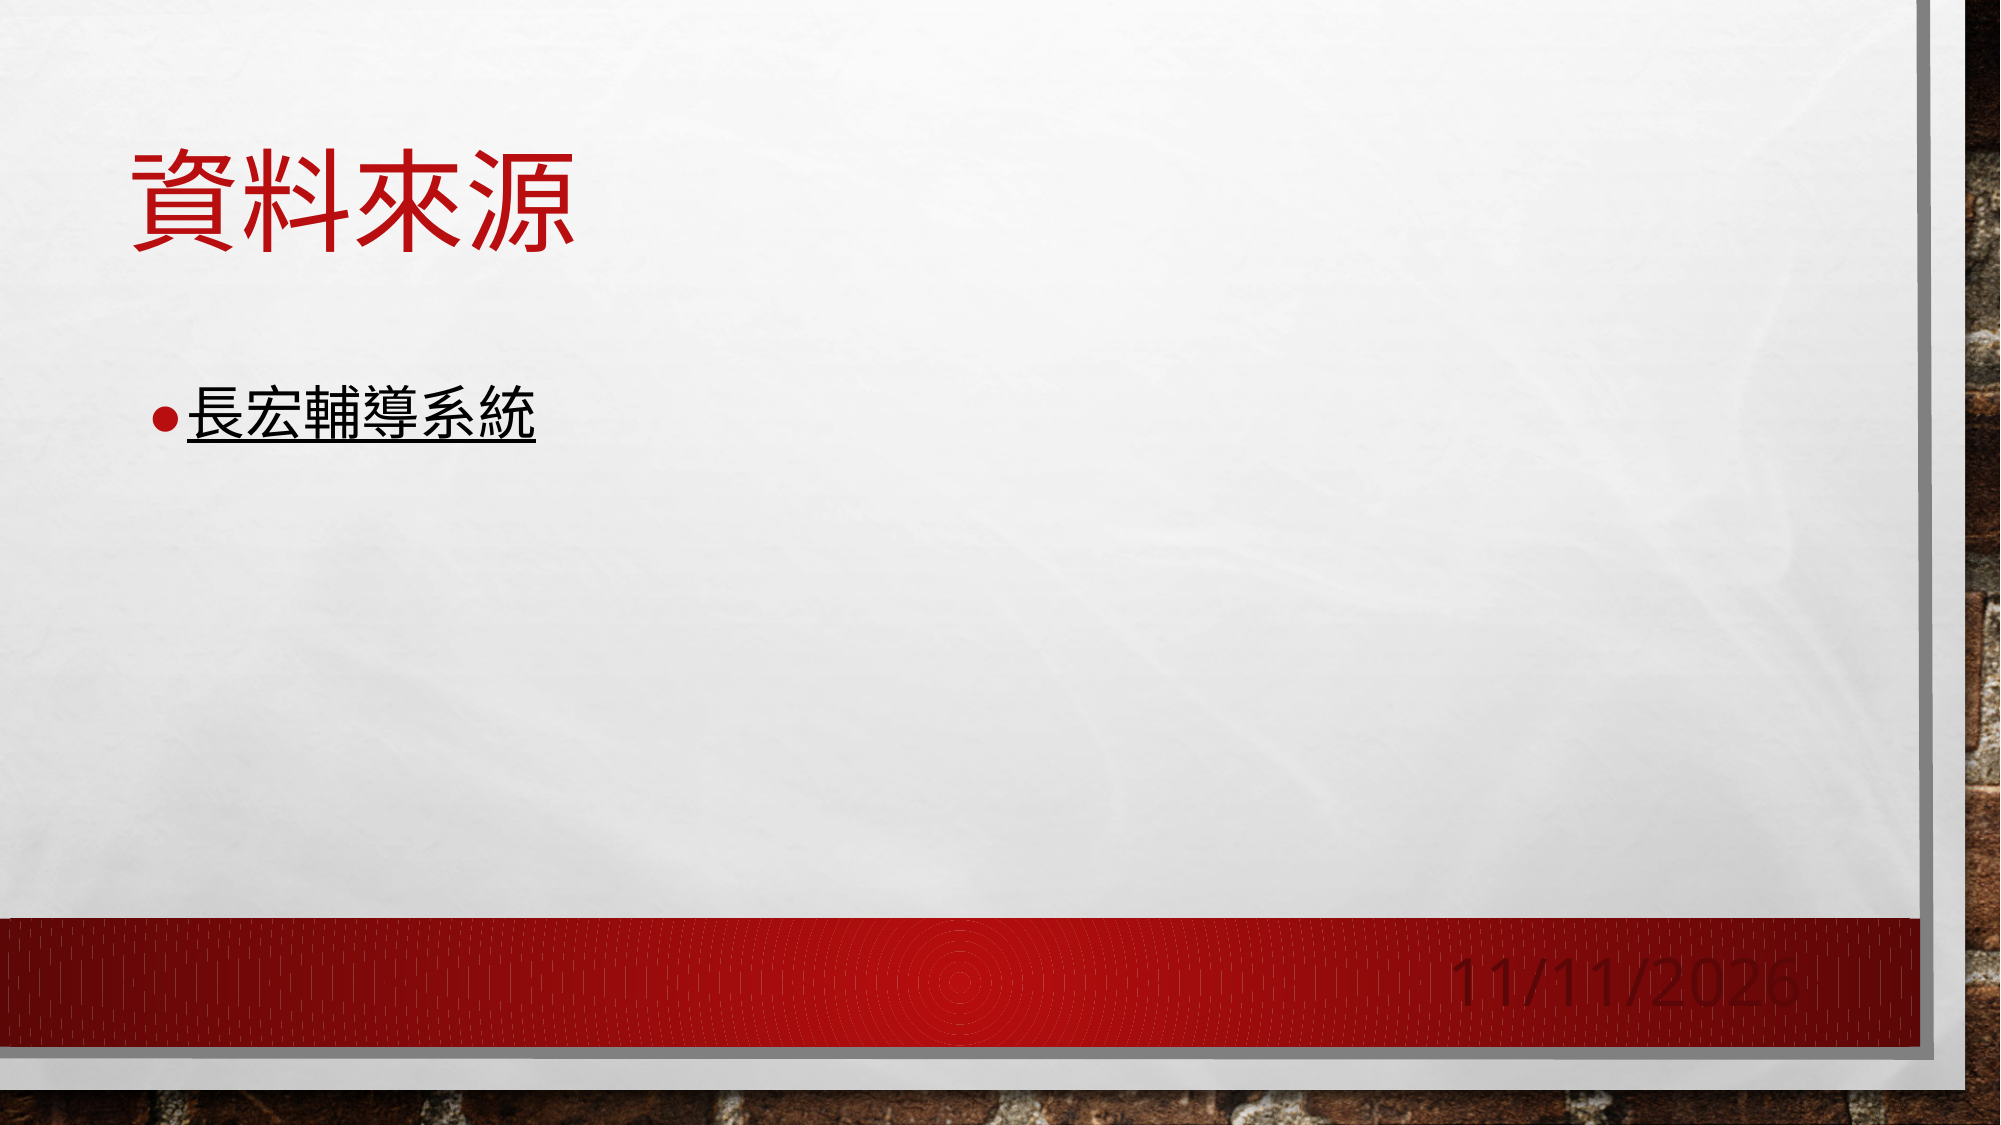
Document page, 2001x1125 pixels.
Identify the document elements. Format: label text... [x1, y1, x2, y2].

list 長宏輔導系統 [134, 351, 1830, 963]
picture [0, 0, 2000, 1125]
title 資料來源 [112, 112, 1818, 302]
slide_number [1197, 944, 1818, 1027]
